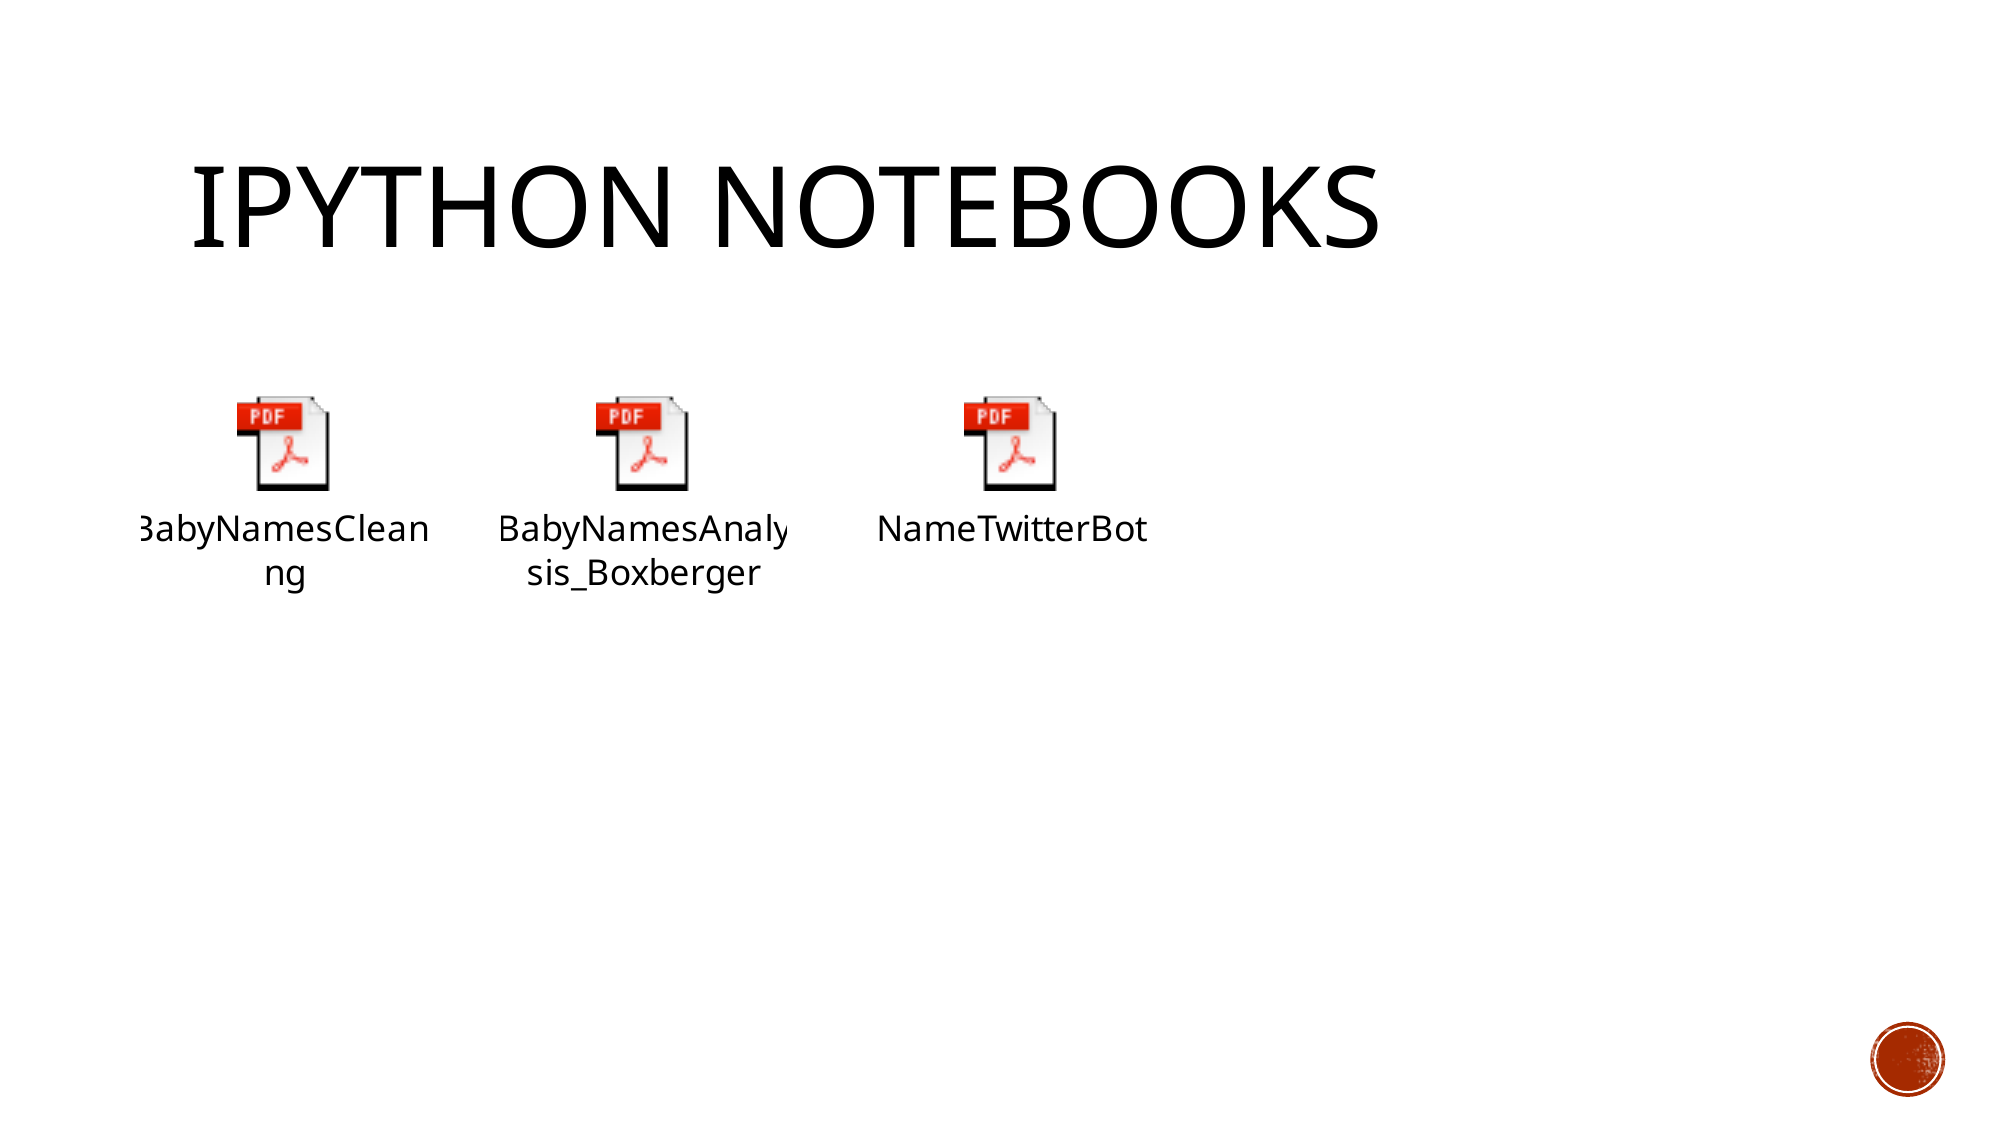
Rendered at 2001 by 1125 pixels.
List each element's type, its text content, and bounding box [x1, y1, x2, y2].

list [145, 399, 425, 635]
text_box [504, 399, 785, 635]
title iPython Notebooks [175, 79, 1826, 344]
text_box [872, 399, 1153, 635]
